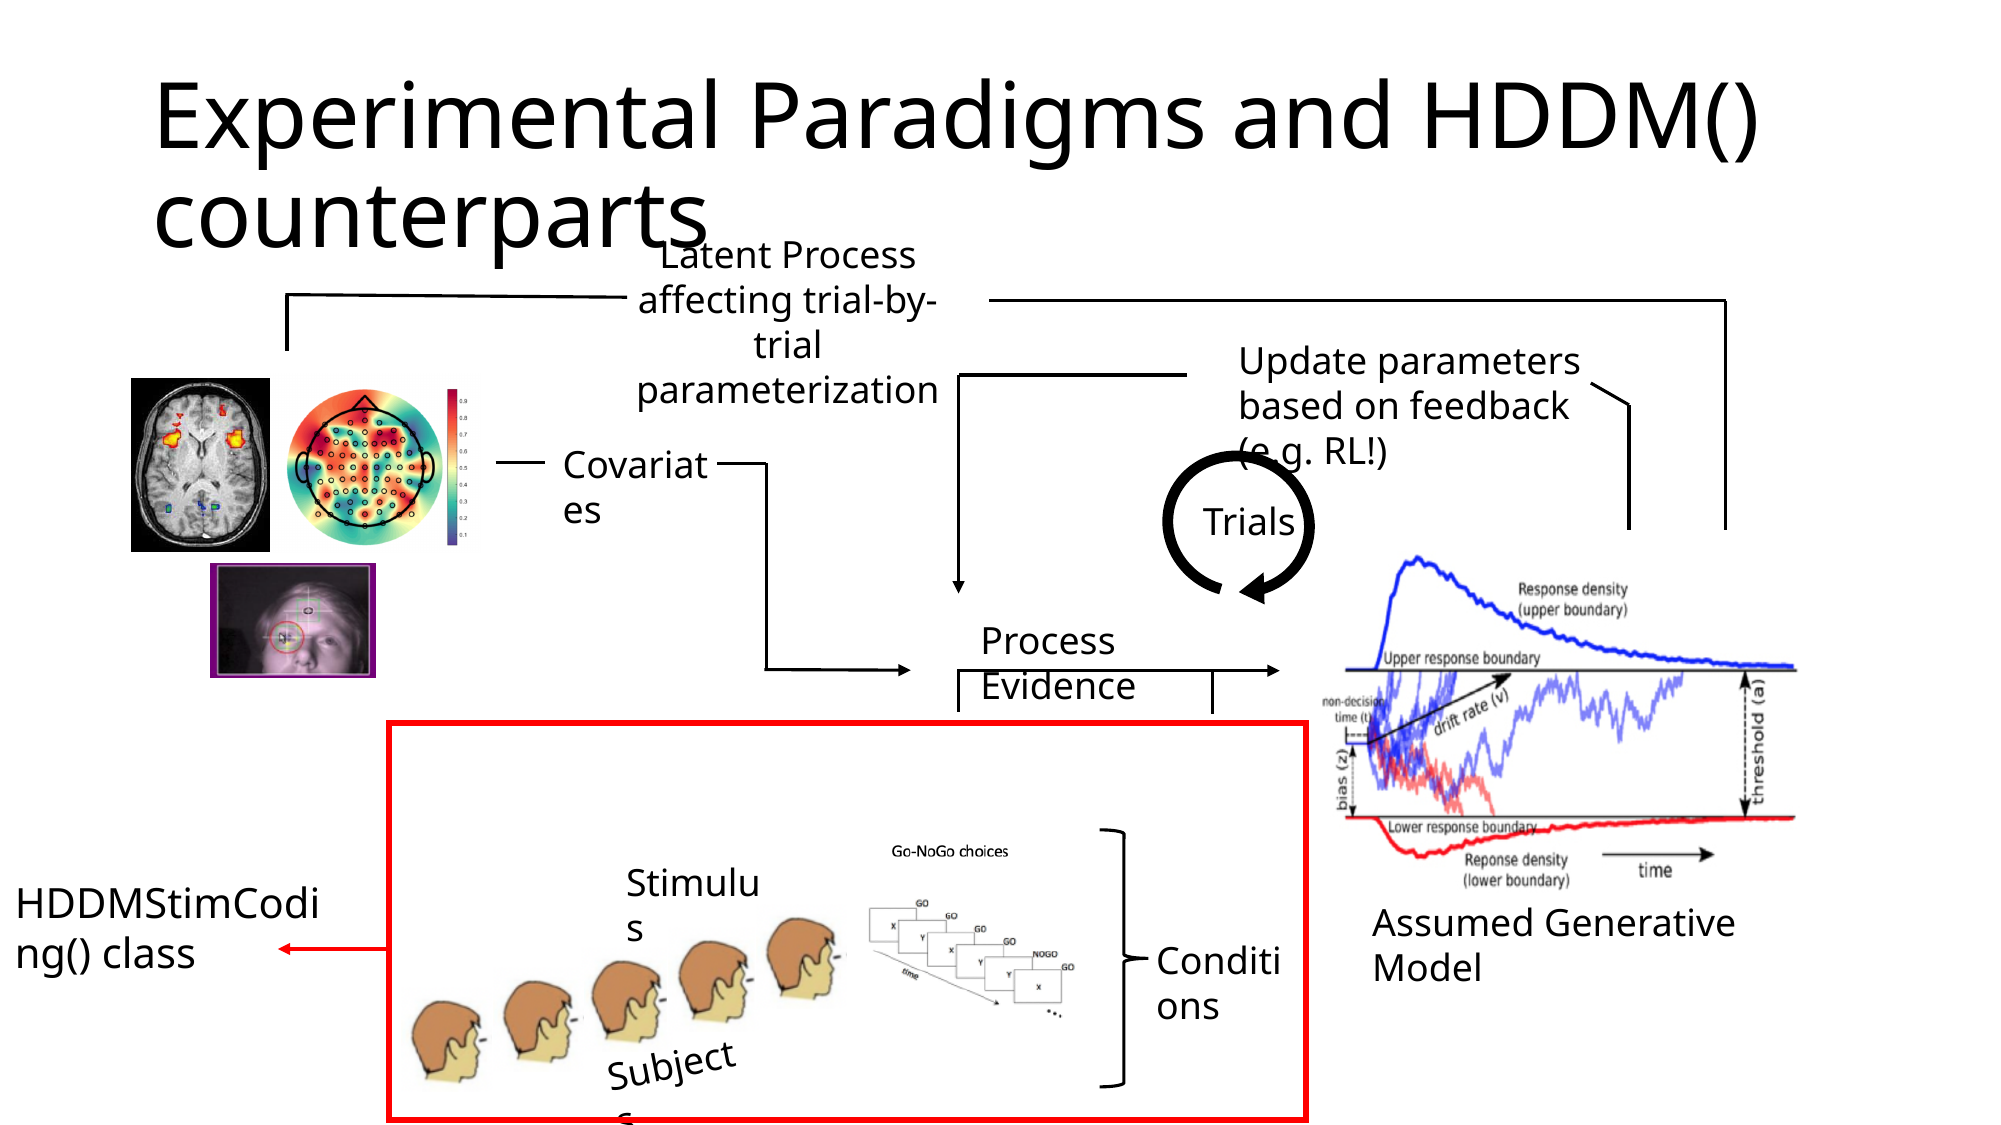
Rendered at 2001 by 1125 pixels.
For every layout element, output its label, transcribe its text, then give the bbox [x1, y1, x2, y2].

text_box Process Evidence [965, 671, 1278, 715]
text_box Assumed Generative Model [1357, 893, 1779, 997]
text_box Update parameters based on feedback (e.g. RL!) [1223, 329, 1629, 480]
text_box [288, 294, 628, 298]
text_box [388, 722, 1307, 1121]
title Experimental Paradigms and HDDM() counterparts [137, 59, 1863, 278]
text_box [1162, 450, 1305, 595]
text_box Latent Process affecting trial-by-trial parameterization [605, 278, 971, 419]
picture [210, 562, 376, 678]
text_box Trials [1188, 490, 1318, 551]
text_box Conditions [1307, 929, 1315, 1035]
picture [853, 838, 1098, 1066]
text_box Subjects [601, 1121, 768, 1125]
picture [400, 904, 847, 1092]
text_box [1238, 551, 1311, 605]
text_box Process Evidence [965, 609, 1278, 670]
picture [131, 373, 481, 553]
picture [1321, 551, 1800, 893]
text_box HDDMStimCoding() class [0, 868, 350, 985]
text_box Covariates [547, 433, 744, 538]
